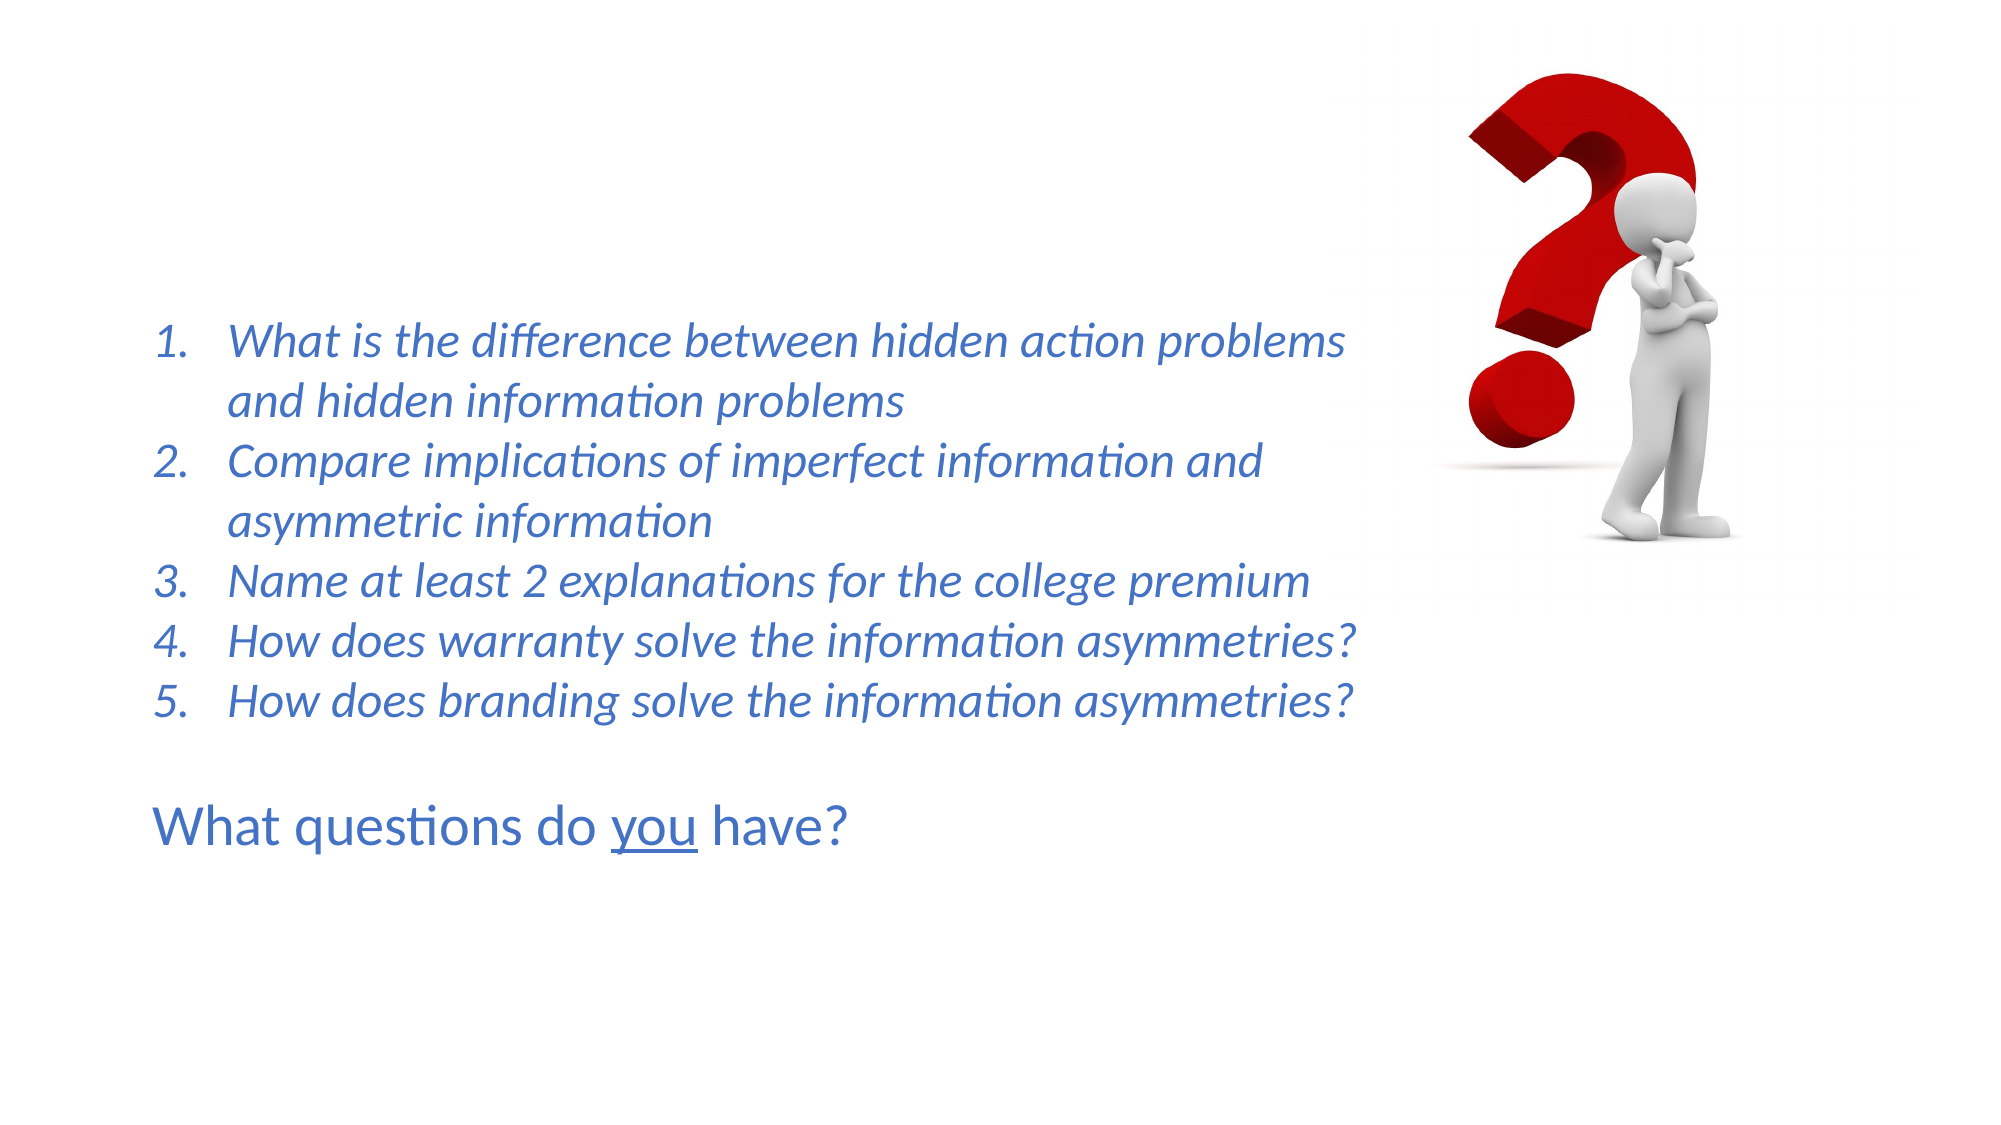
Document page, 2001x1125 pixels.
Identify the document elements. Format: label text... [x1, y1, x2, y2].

list What is the difference between hidden action problems and hidden information problems Compare implications of imperfect information and asymmetric information Name at least 2 explanations for the college premium How does warranty solve the information asymmetries? How does branding solve the information asymmetries? What questions do you have? [137, 299, 1385, 1014]
picture [1327, 24, 1922, 619]
